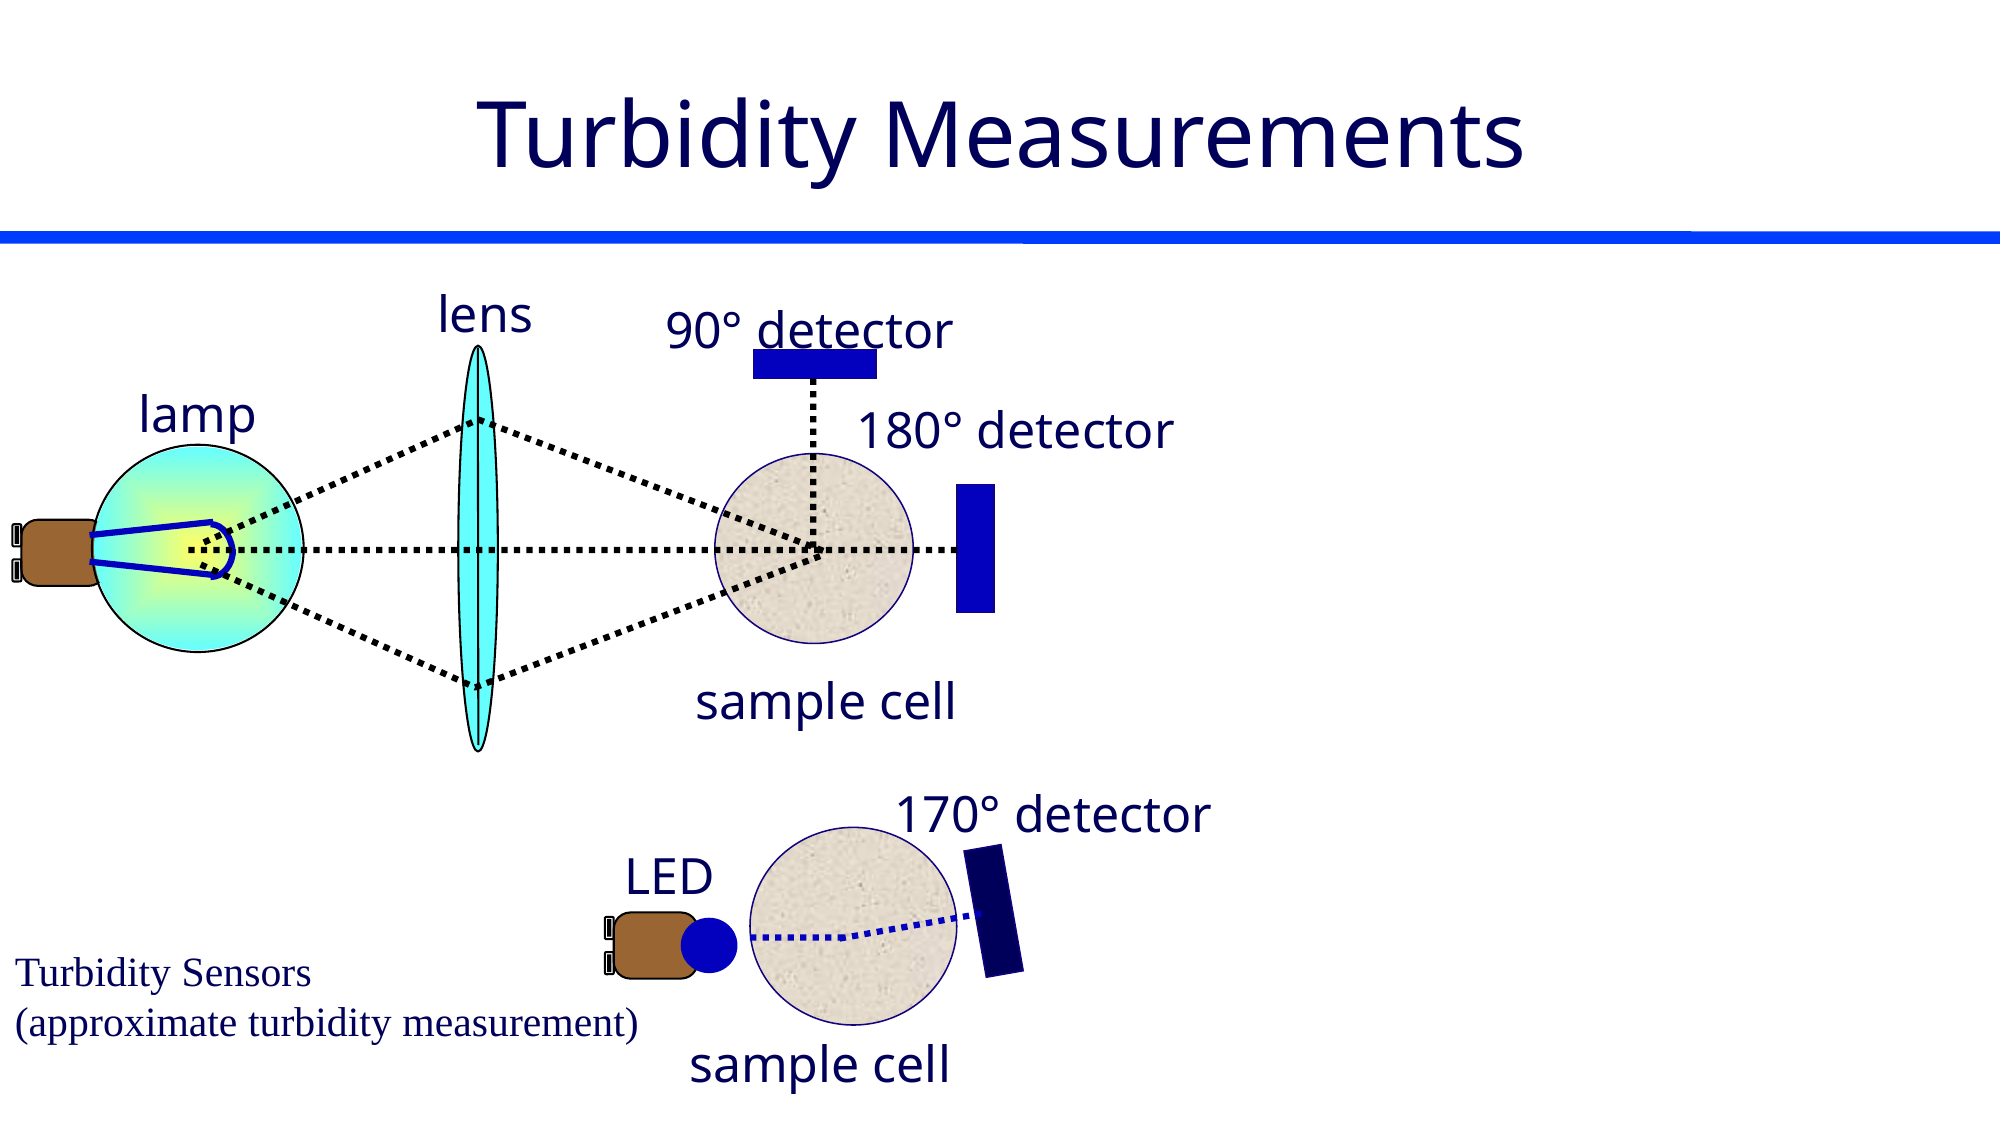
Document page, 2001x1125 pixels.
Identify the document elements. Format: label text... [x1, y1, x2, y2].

text_box [753, 366, 876, 379]
text_box [832, 455, 914, 642]
text_box sample cell [680, 662, 973, 738]
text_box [12, 444, 182, 653]
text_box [458, 345, 499, 417]
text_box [604, 774, 1213, 1101]
text_box 90° detector [650, 291, 970, 366]
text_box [458, 696, 499, 752]
text_box lamp [123, 374, 272, 443]
title Turbidity Measurements [75, 37, 1930, 225]
text_box lens [422, 274, 549, 350]
text_box 180° detector [842, 391, 1190, 466]
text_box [188, 419, 826, 688]
text_box [956, 484, 995, 613]
text_box Turbidity Sensors (approximate turbidity measurement) [0, 937, 599, 1053]
